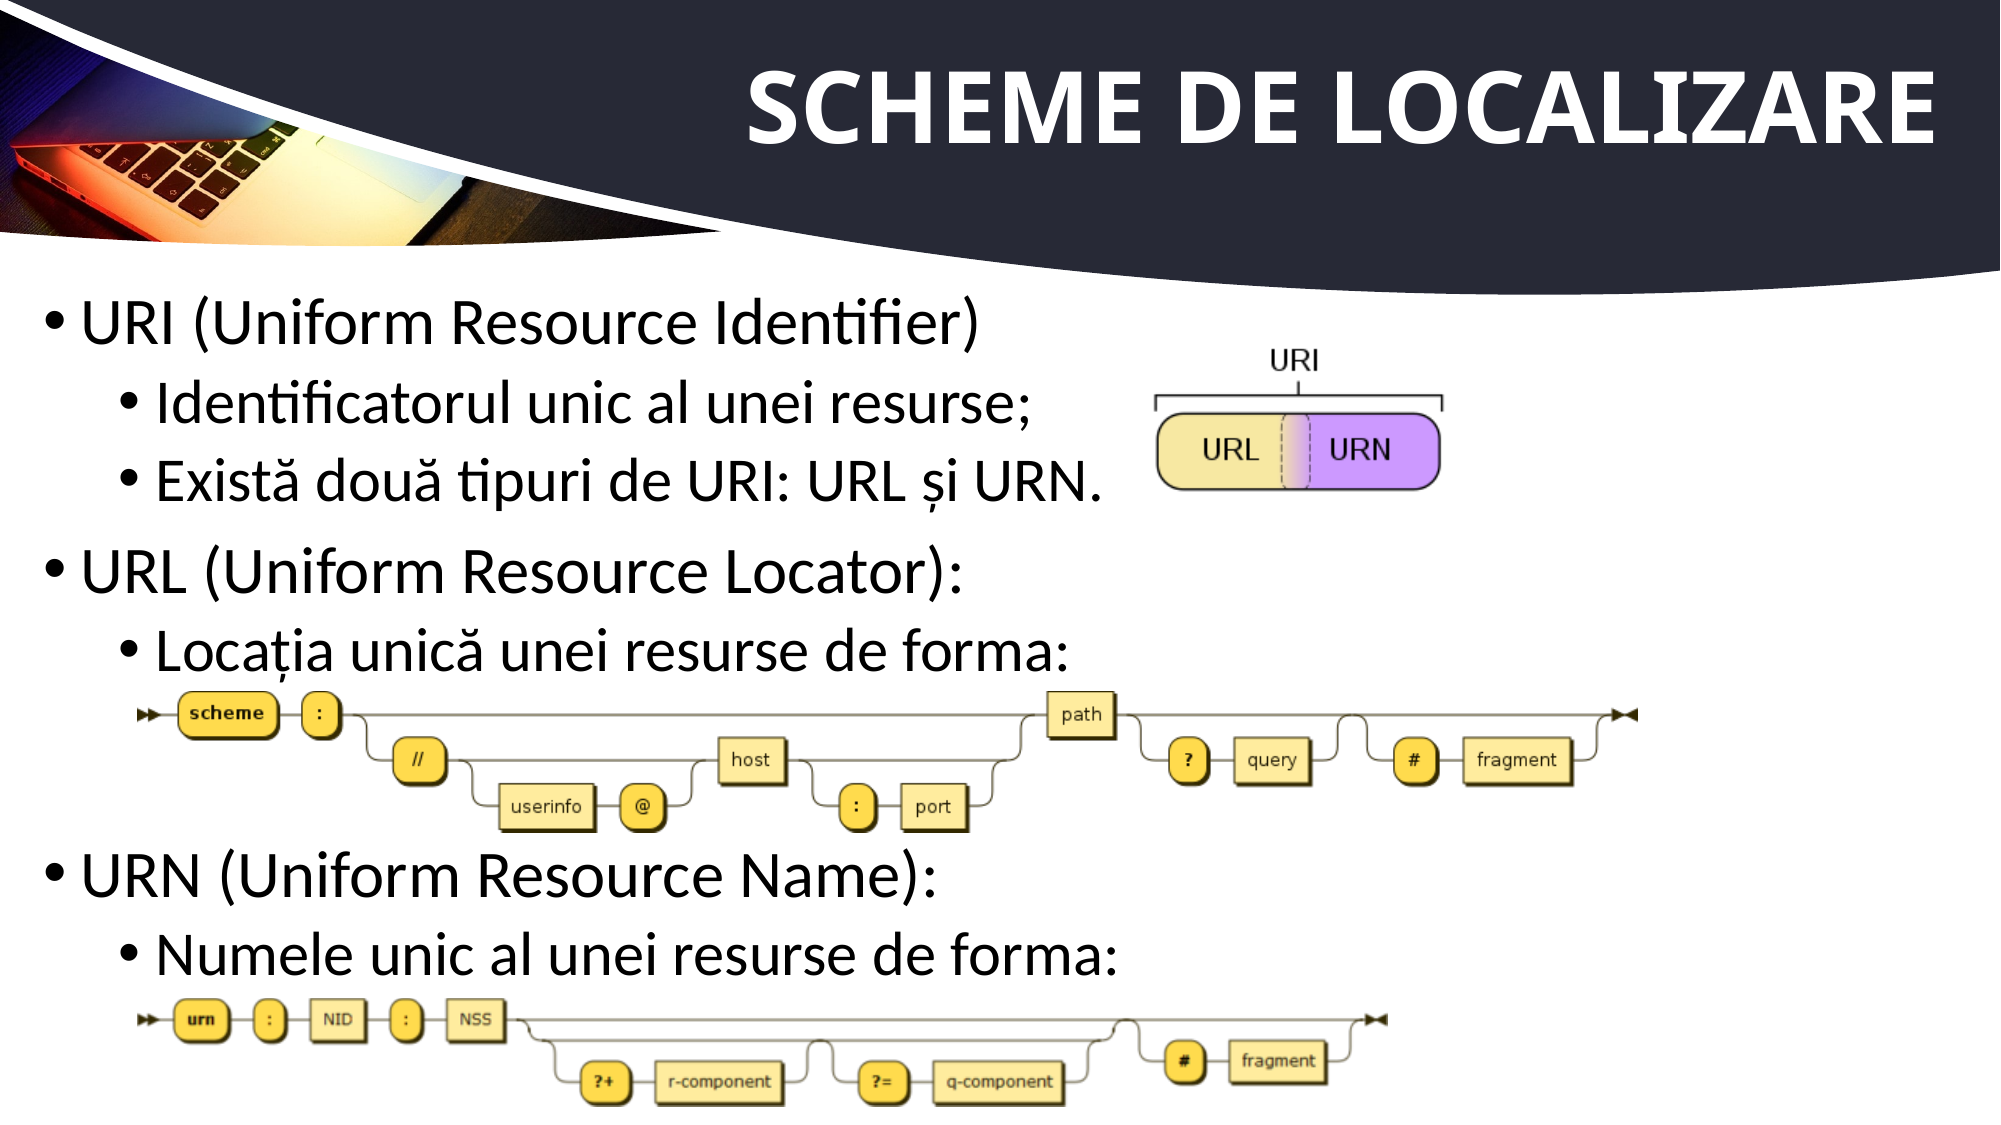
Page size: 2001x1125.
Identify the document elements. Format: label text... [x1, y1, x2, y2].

picture [1126, 318, 1471, 527]
title Scheme de localizare [137, 2, 2000, 220]
picture [0, 9, 722, 247]
picture [137, 691, 1638, 833]
list URI (Uniform Resource Identifier) Identificatorul unic al unei resurse; Există două tipuri de URI: URL și URN. URL (Uniform Resource Locator): Locația unică unei resurse de forma: URN (Uniform Resource Name): Numele unic al unei resurse de forma: [28, 279, 1977, 1077]
picture [137, 998, 1388, 1107]
